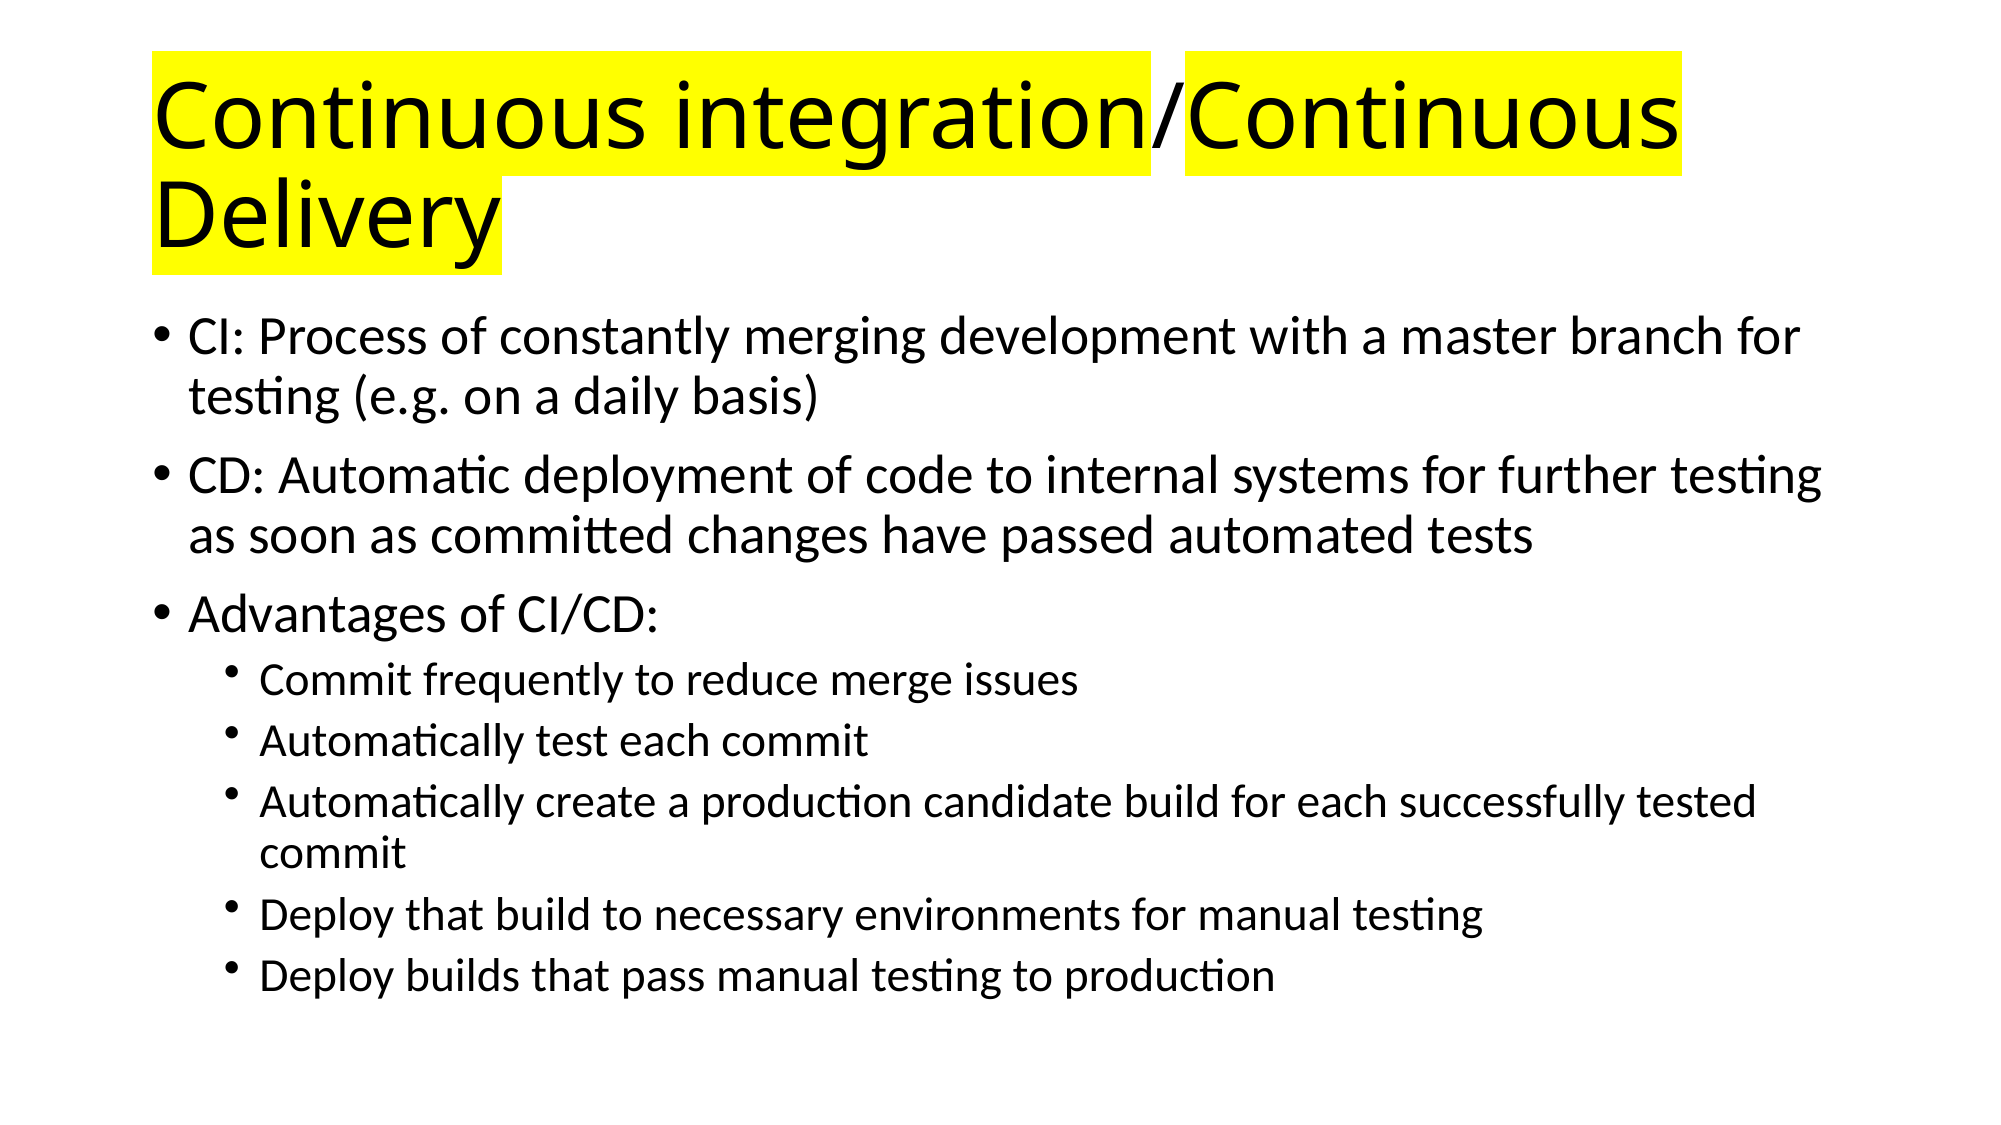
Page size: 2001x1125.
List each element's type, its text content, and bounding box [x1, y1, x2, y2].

title Continuous integration/Continuous Delivery [137, 59, 1863, 278]
list CI: Process of constantly merging development with a master branch for testing (e.g. on a daily basis) CD: Automatic deployment of code to internal systems for further testing as soon as committed changes have passed automated tests Advantages of CI/CD: Commit frequently to reduce merge issues Automatically test each commit Automatically create a production candidate build for each successfully tested commit Deploy that build to necessary environments for manual testing Deploy builds that pass manual testing to production [137, 299, 1863, 1014]
